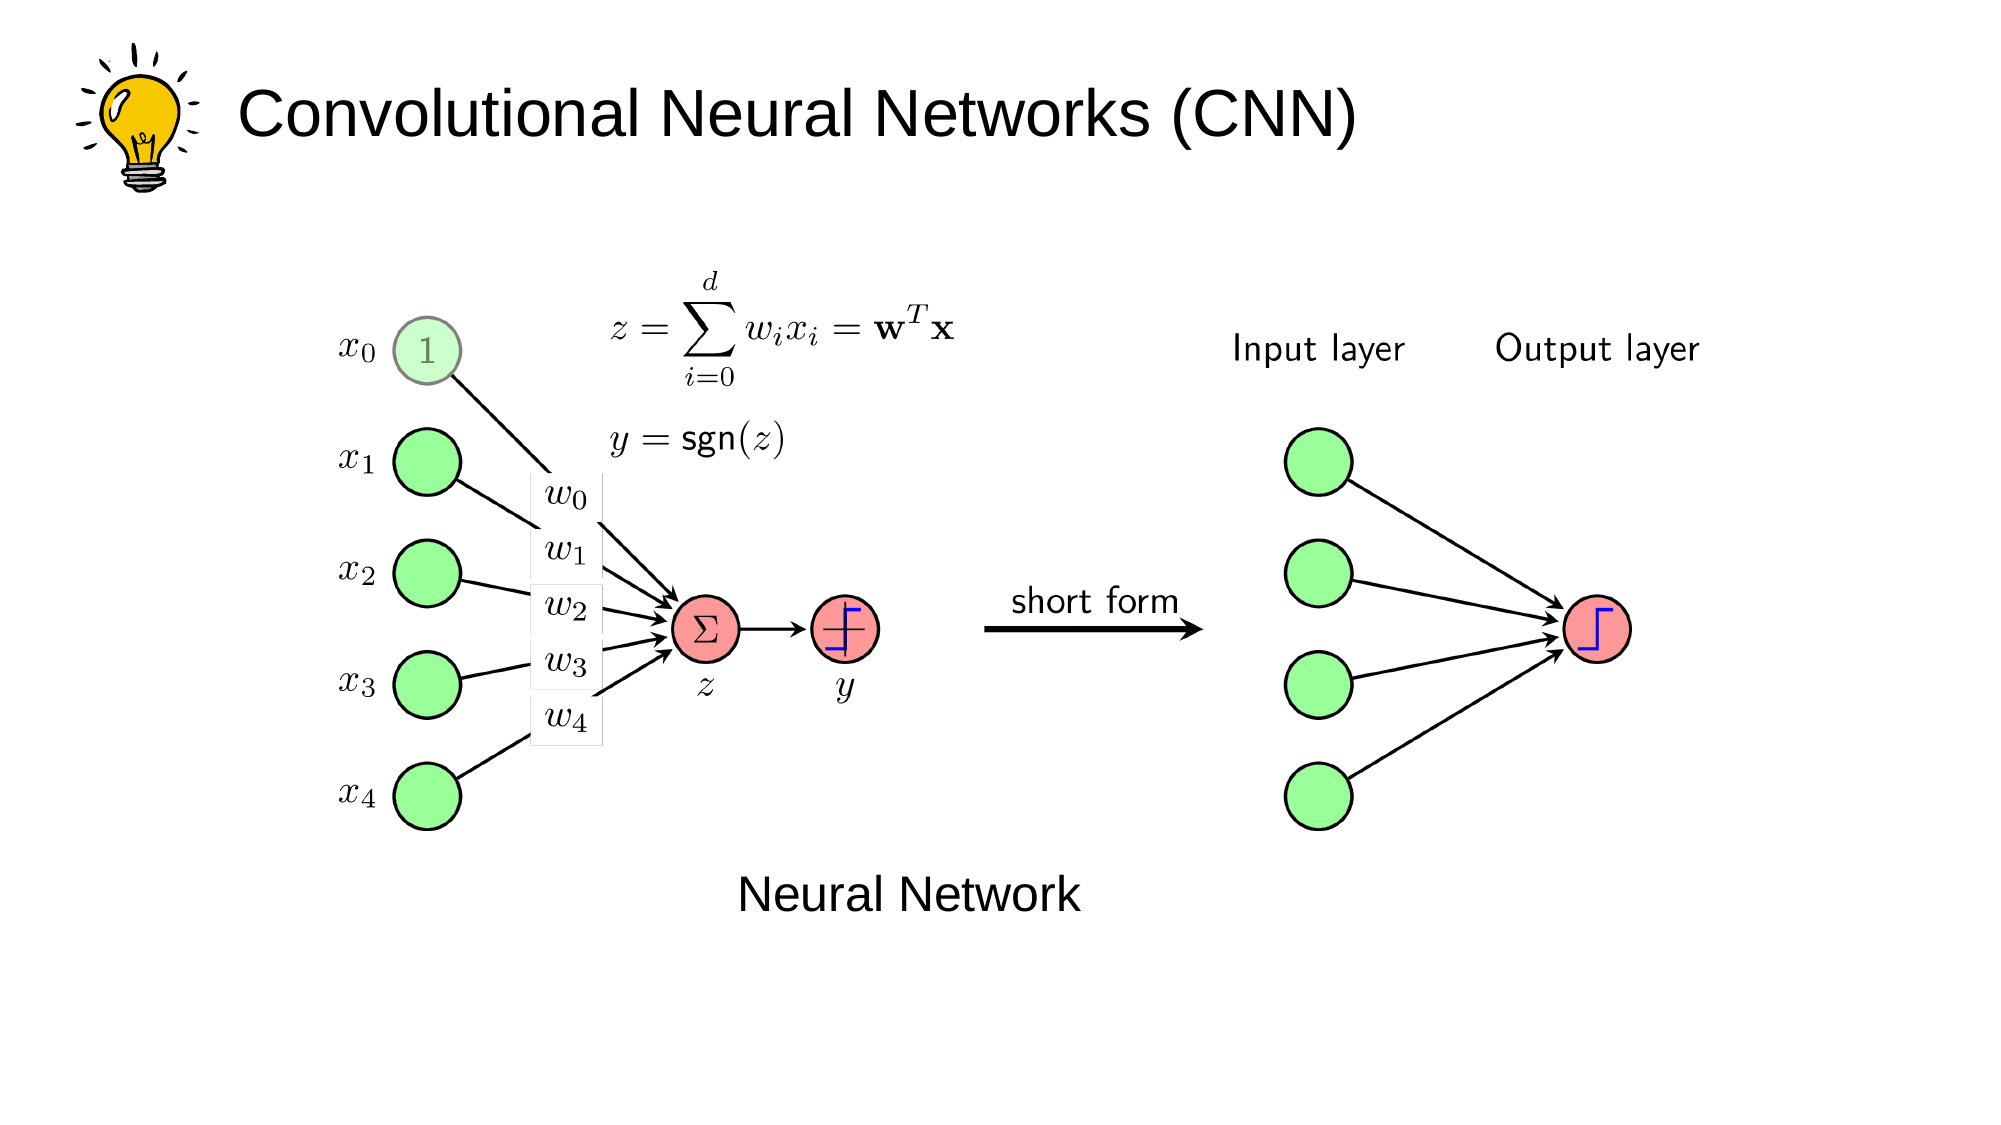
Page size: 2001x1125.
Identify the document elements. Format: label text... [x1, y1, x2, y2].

text_box Neural Network [722, 854, 1097, 930]
text_box Convolutional Neural Networks (CNN) [222, 62, 1376, 158]
picture [181, 254, 1713, 831]
picture [74, 43, 200, 193]
